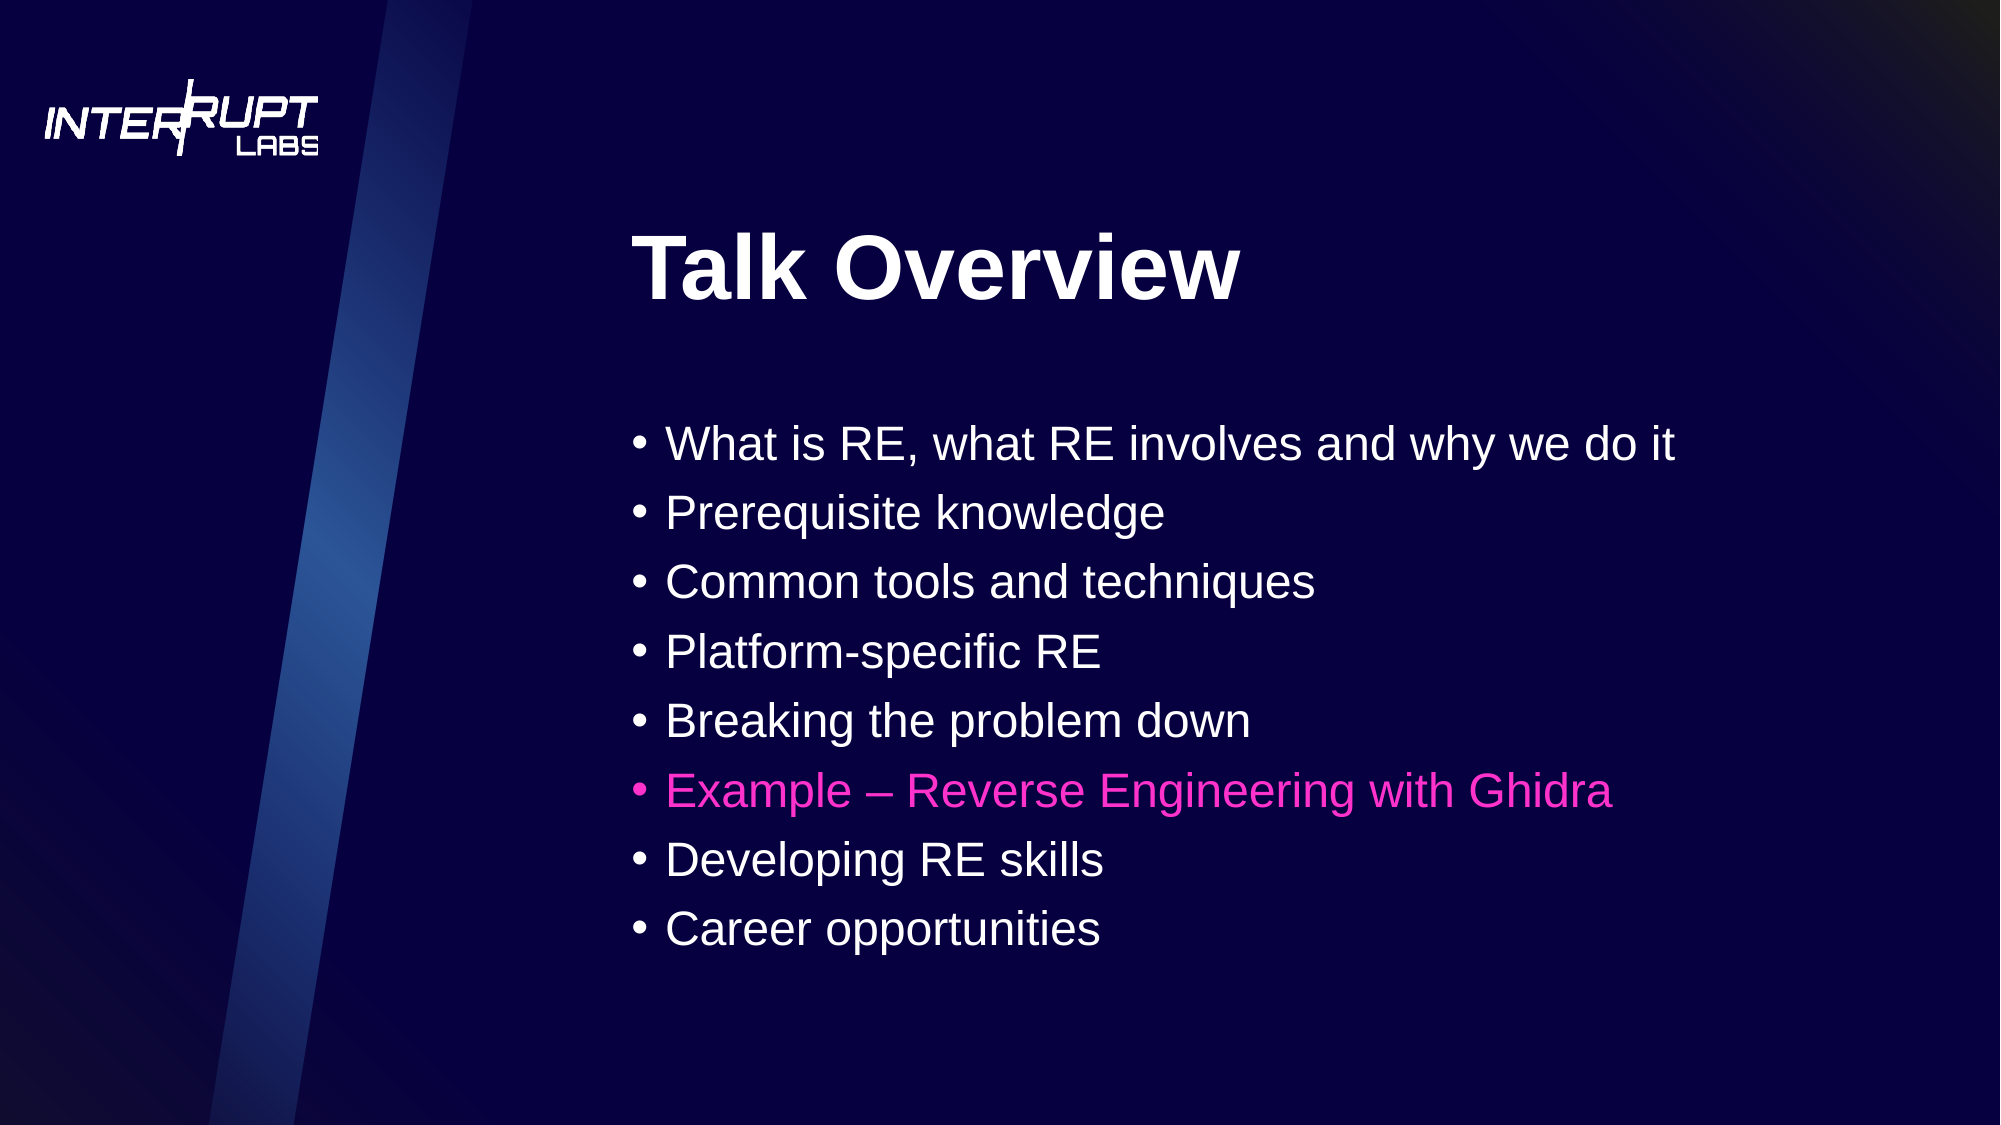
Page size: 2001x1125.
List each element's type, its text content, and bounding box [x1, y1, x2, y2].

list What is RE, what RE involves and why we do it Prerequisite knowledge Common tools and techniques Platform-specific RE Breaking the problem down Example – Reverse Engineering with Ghidra Developing RE skills Career opportunities [616, 411, 1908, 964]
picture [0, 0, 2000, 1125]
title Talk Overview [616, 161, 1908, 379]
